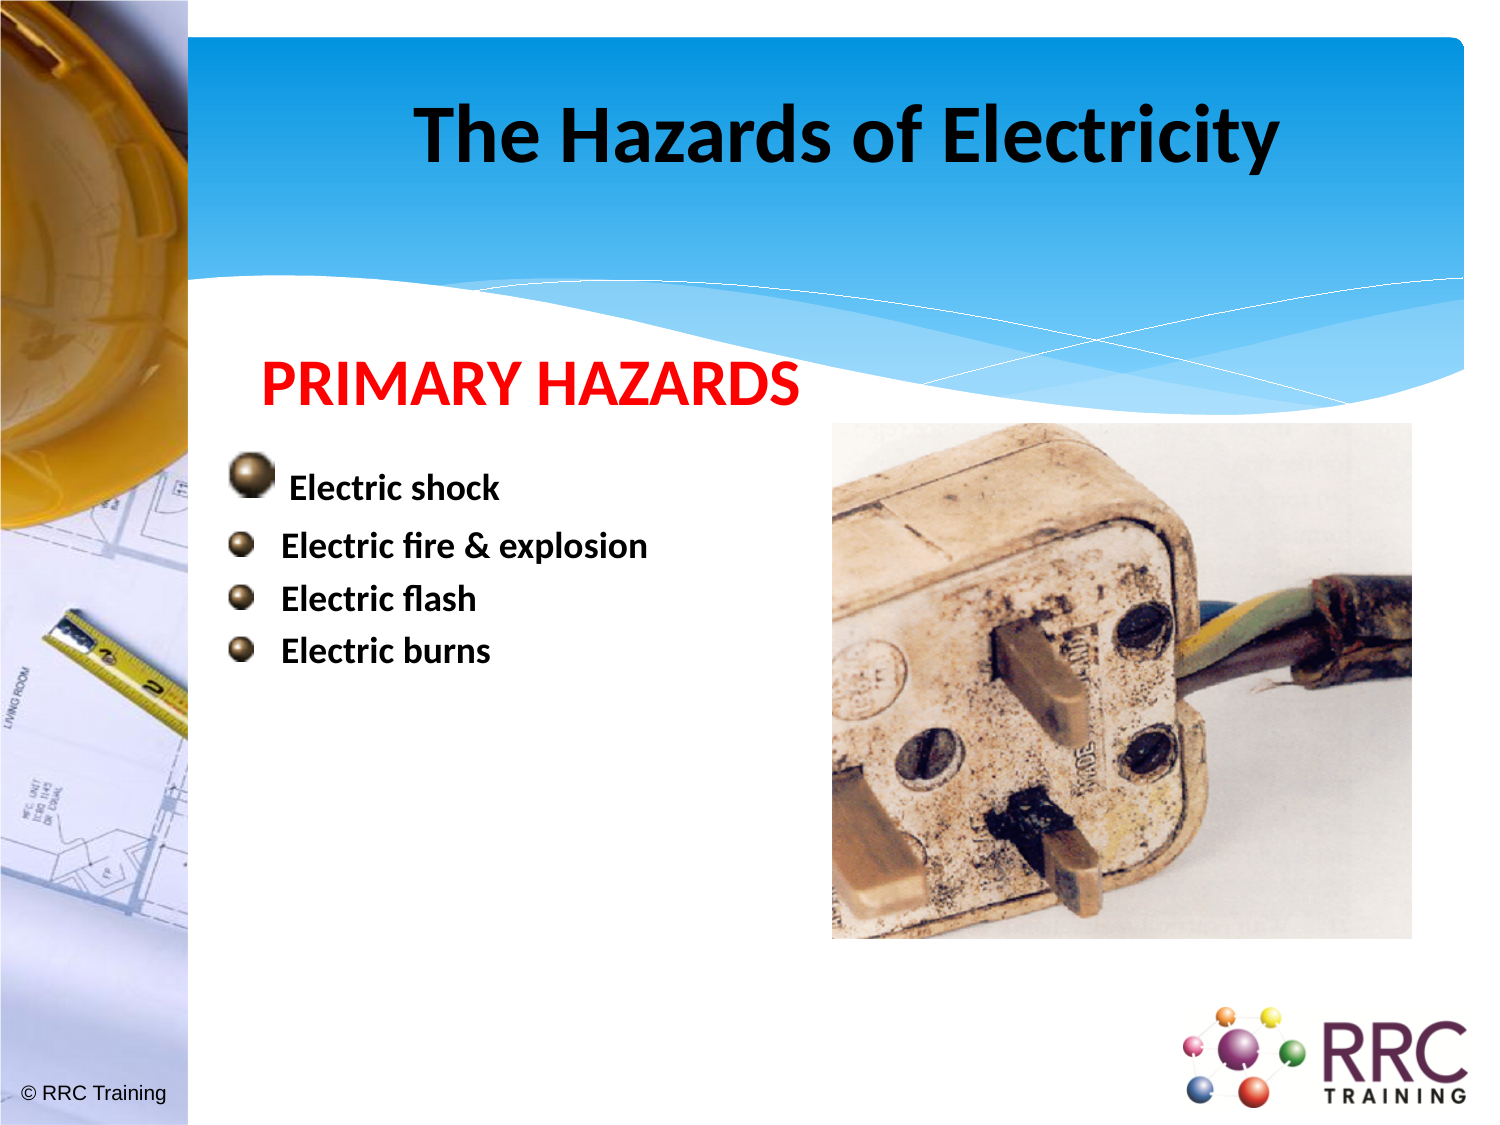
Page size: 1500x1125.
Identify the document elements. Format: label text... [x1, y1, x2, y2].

picture [1183, 1007, 1468, 1108]
picture [227, 635, 254, 662]
title The Hazards of Electricity [194, 62, 1500, 197]
picture [227, 530, 254, 557]
picture [1, 1, 188, 1124]
text_box PRIMARY HAZARDS [230, 281, 833, 426]
picture [832, 422, 1412, 940]
picture [227, 450, 275, 498]
picture [227, 583, 254, 610]
list Electric shock Electric fire & explosion Electric flash Electric burns [212, 426, 827, 835]
